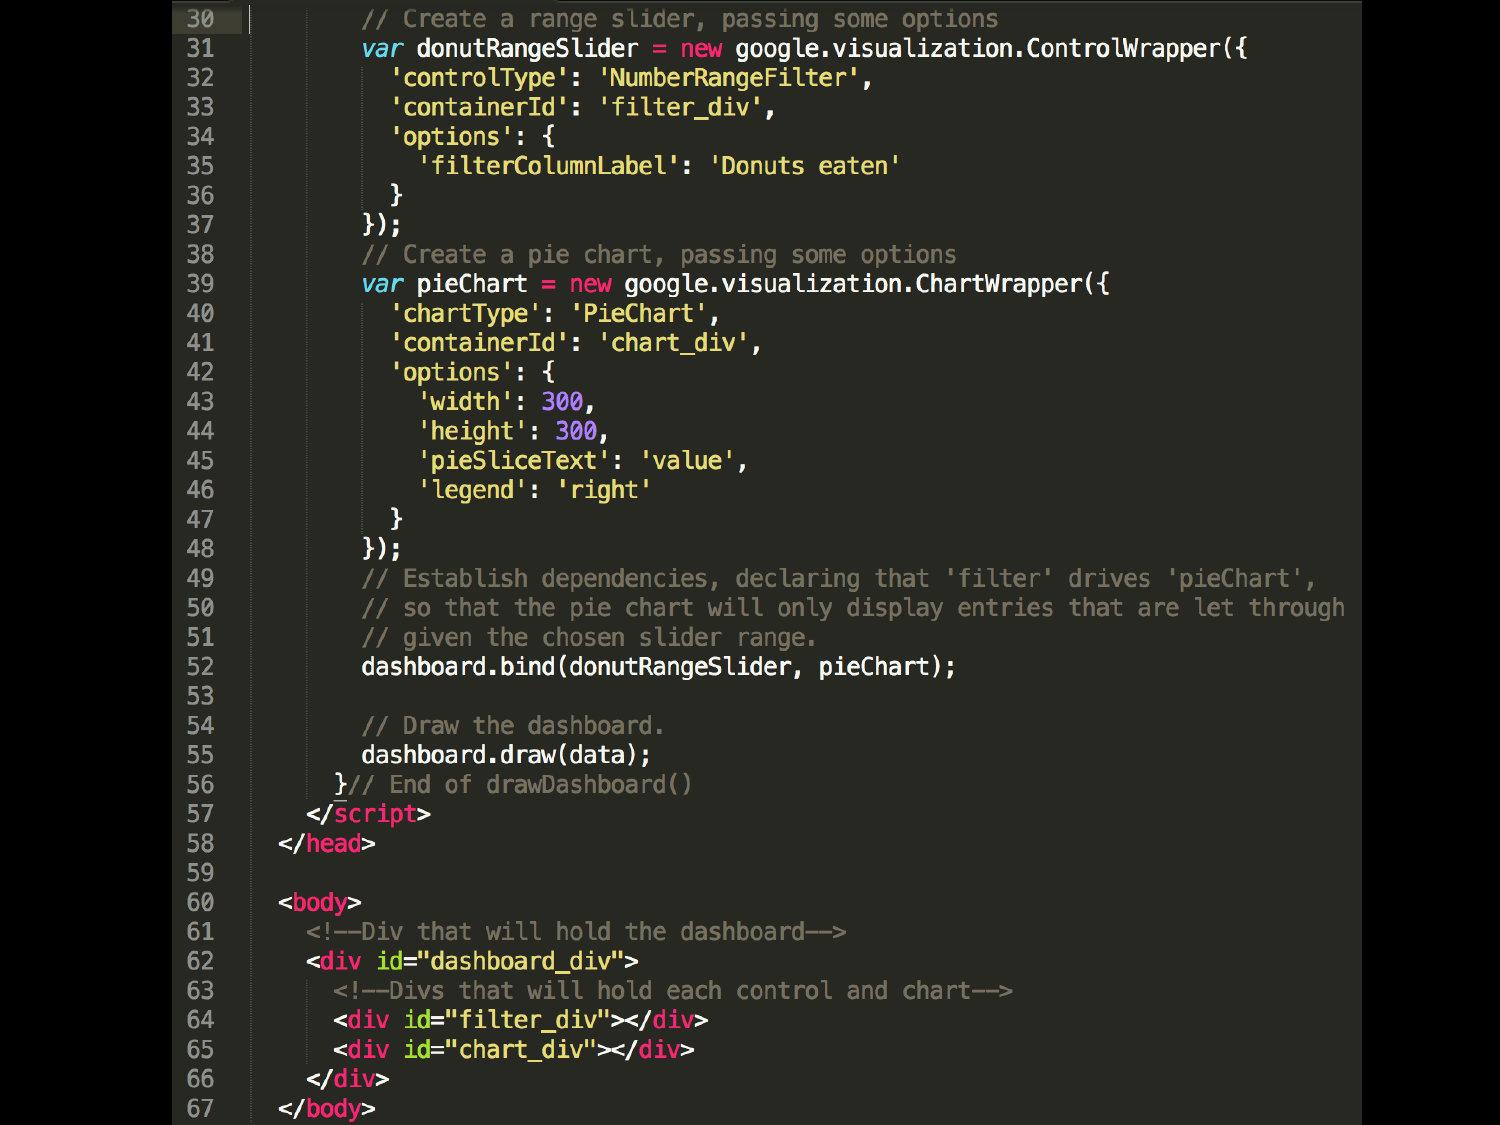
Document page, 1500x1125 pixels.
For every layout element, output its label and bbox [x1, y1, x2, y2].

picture [172, 0, 1362, 1125]
